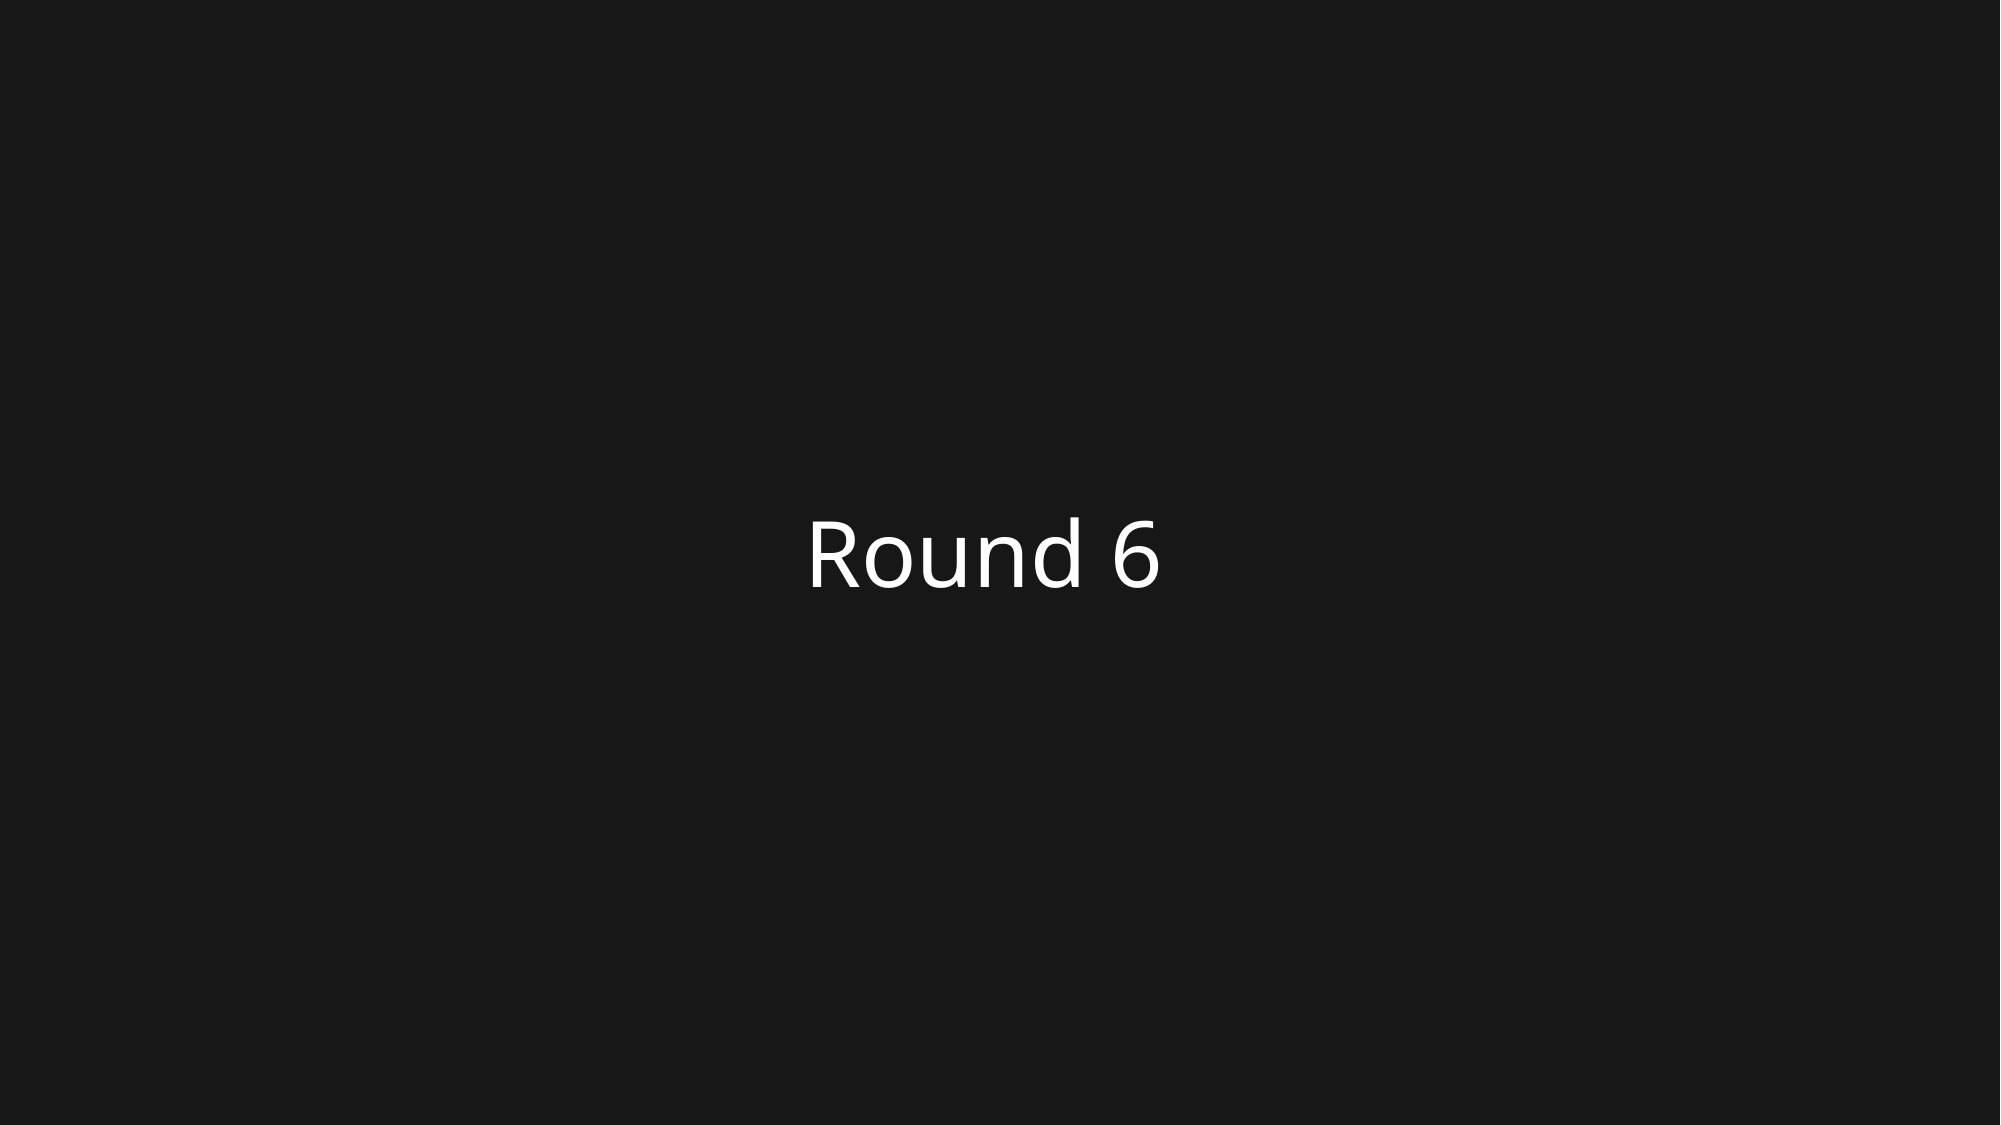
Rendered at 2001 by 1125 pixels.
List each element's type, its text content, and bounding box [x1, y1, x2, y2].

title Round 6 [789, 489, 2000, 628]
